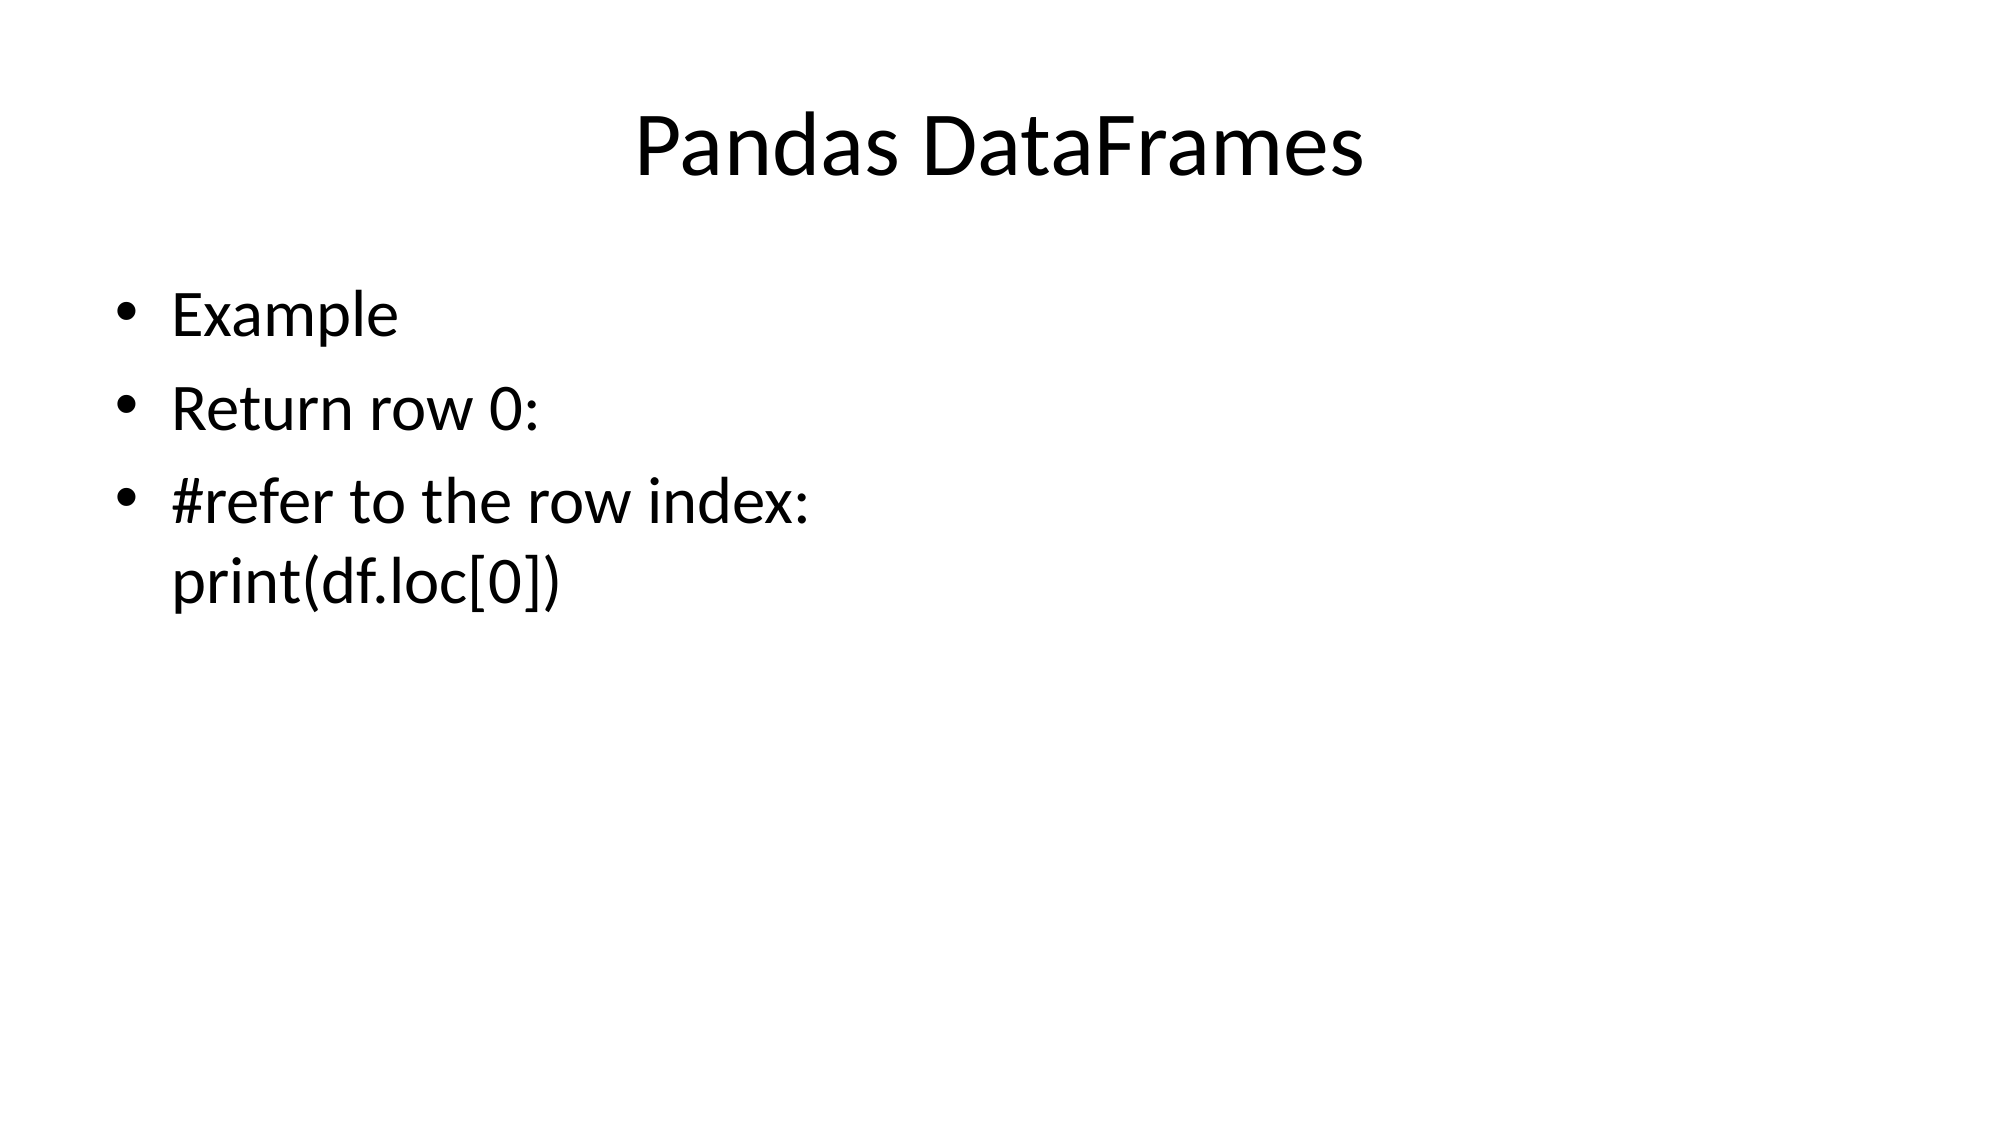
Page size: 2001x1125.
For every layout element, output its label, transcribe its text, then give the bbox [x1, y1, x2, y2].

title Pandas DataFrames [99, 45, 1900, 233]
list Example Return row 0: #refer to the row index: print(df.loc[0]) [99, 262, 1900, 1005]
